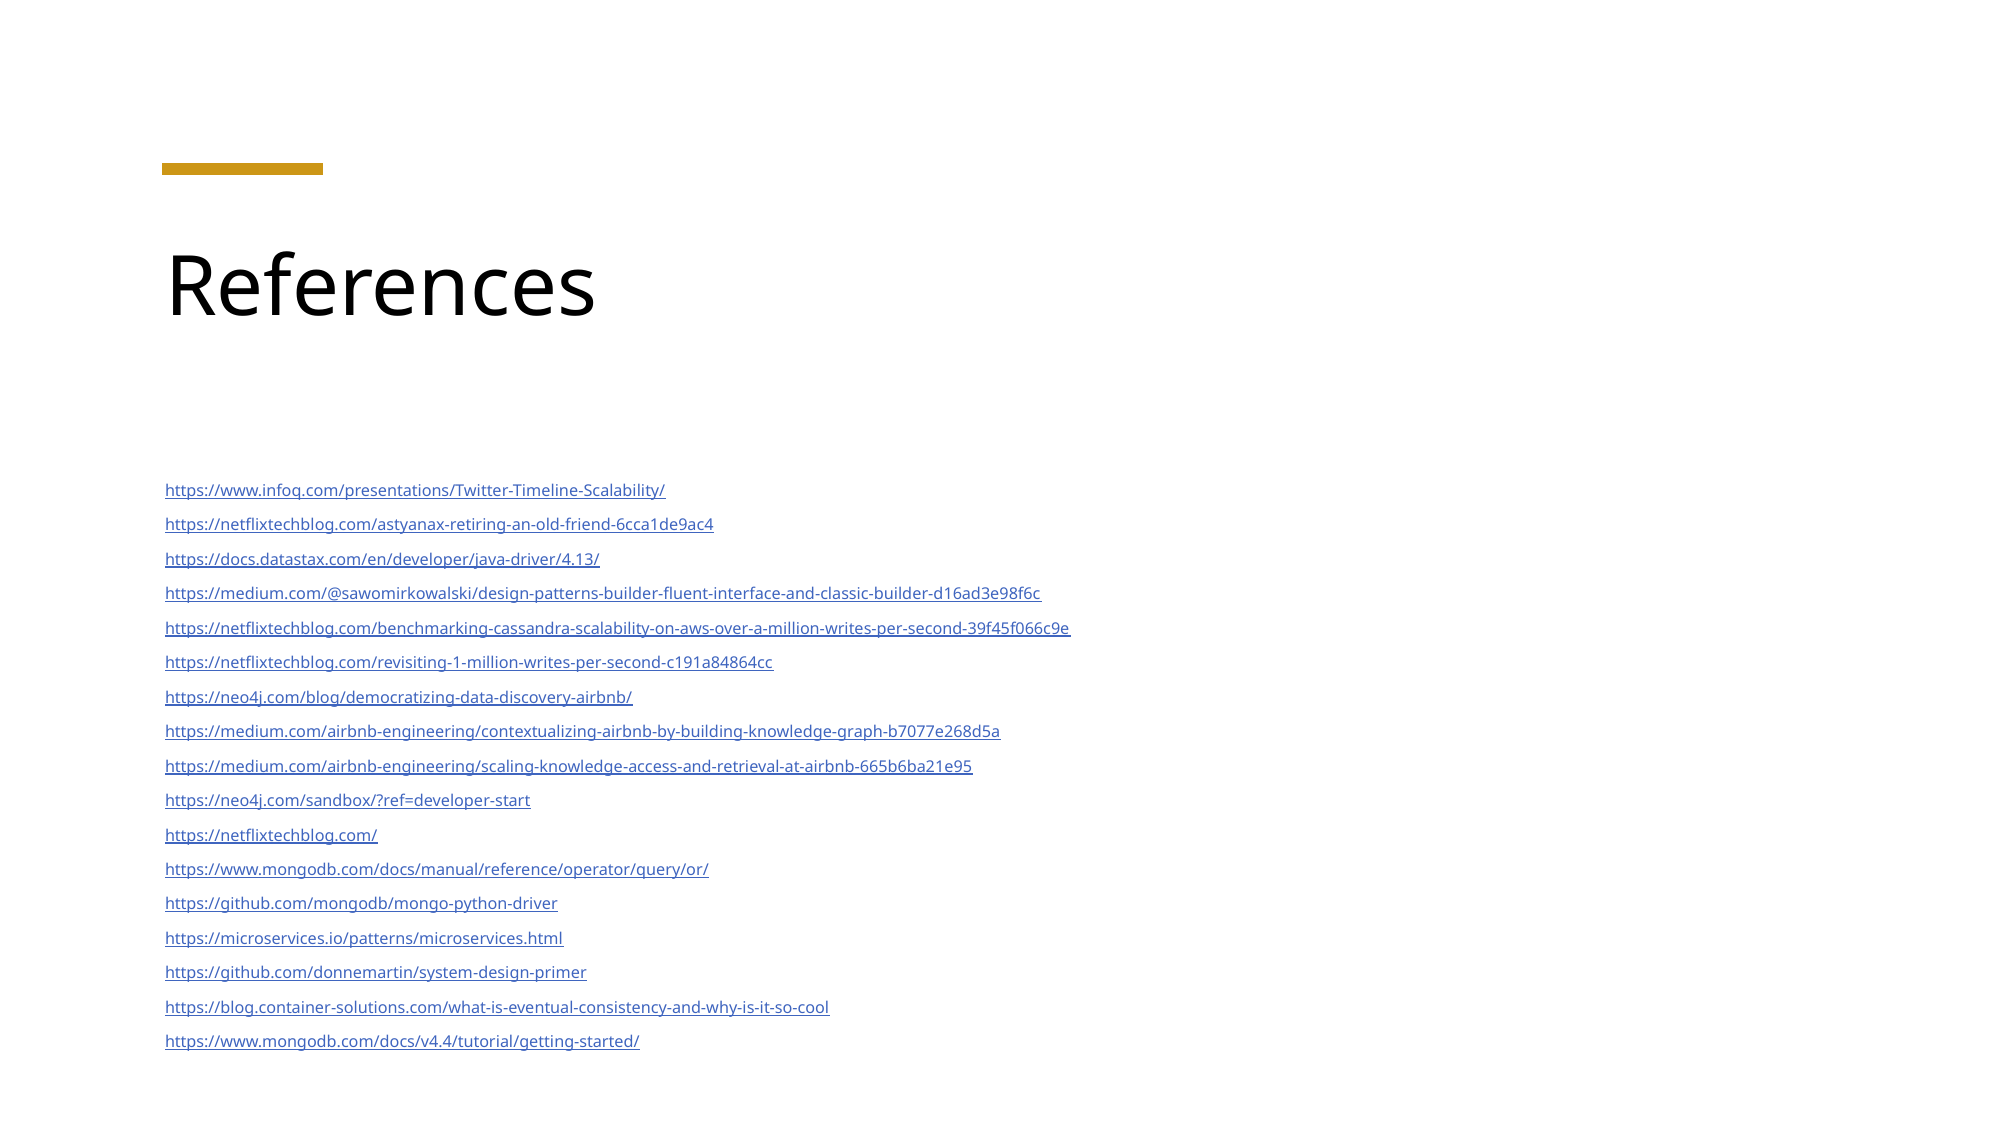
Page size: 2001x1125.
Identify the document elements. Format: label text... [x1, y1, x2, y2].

list https://www.infoq.com/presentations/Twitter-Timeline-Scalability/ https://netflixtechblog.com/astyanax-retiring-an-old-friend-6cca1de9ac4 https://docs.datastax.com/en/developer/java-driver/4.13/ https://medium.com/@sawomirkowalski/design-patterns-builder-fluent-interface-and-classic-builder-d16ad3e98f6c https://netflixtechblog.com/benchmarking-cassandra-scalability-on-aws-over-a-million-writes-per-second-39f45f066c9e https://netflixtechblog.com/revisiting-1-million-writes-per-second-c191a84864cc https://neo4j.com/blog/democratizing-data-discovery-airbnb/ https://medium.com/airbnb-engineering/contextualizing-airbnb-by-building-knowledge-graph-b7077e268d5a https://medium.com/airbnb-engineering/scaling-knowledge-access-and-retrieval-at-airbnb-665b6ba21e95 https://neo4j.com/sandbox/?ref=developer-start https://netflixtechblog.com/ https://www.mongodb.com/docs/manual/reference/operator/query/or/ https://github.com/mongodb/mongo-python-driver https://microservices.io/patterns/microservices.html https://github.com/donnemartin/system-design-primer https://blog.container-solutions.com/what-is-eventual-consistency-and-why-is-it-so-cool https://www.mongodb.com/docs/v4.4/tutorial/getting-started/ [150, 468, 1850, 1066]
title References [150, 224, 1850, 441]
